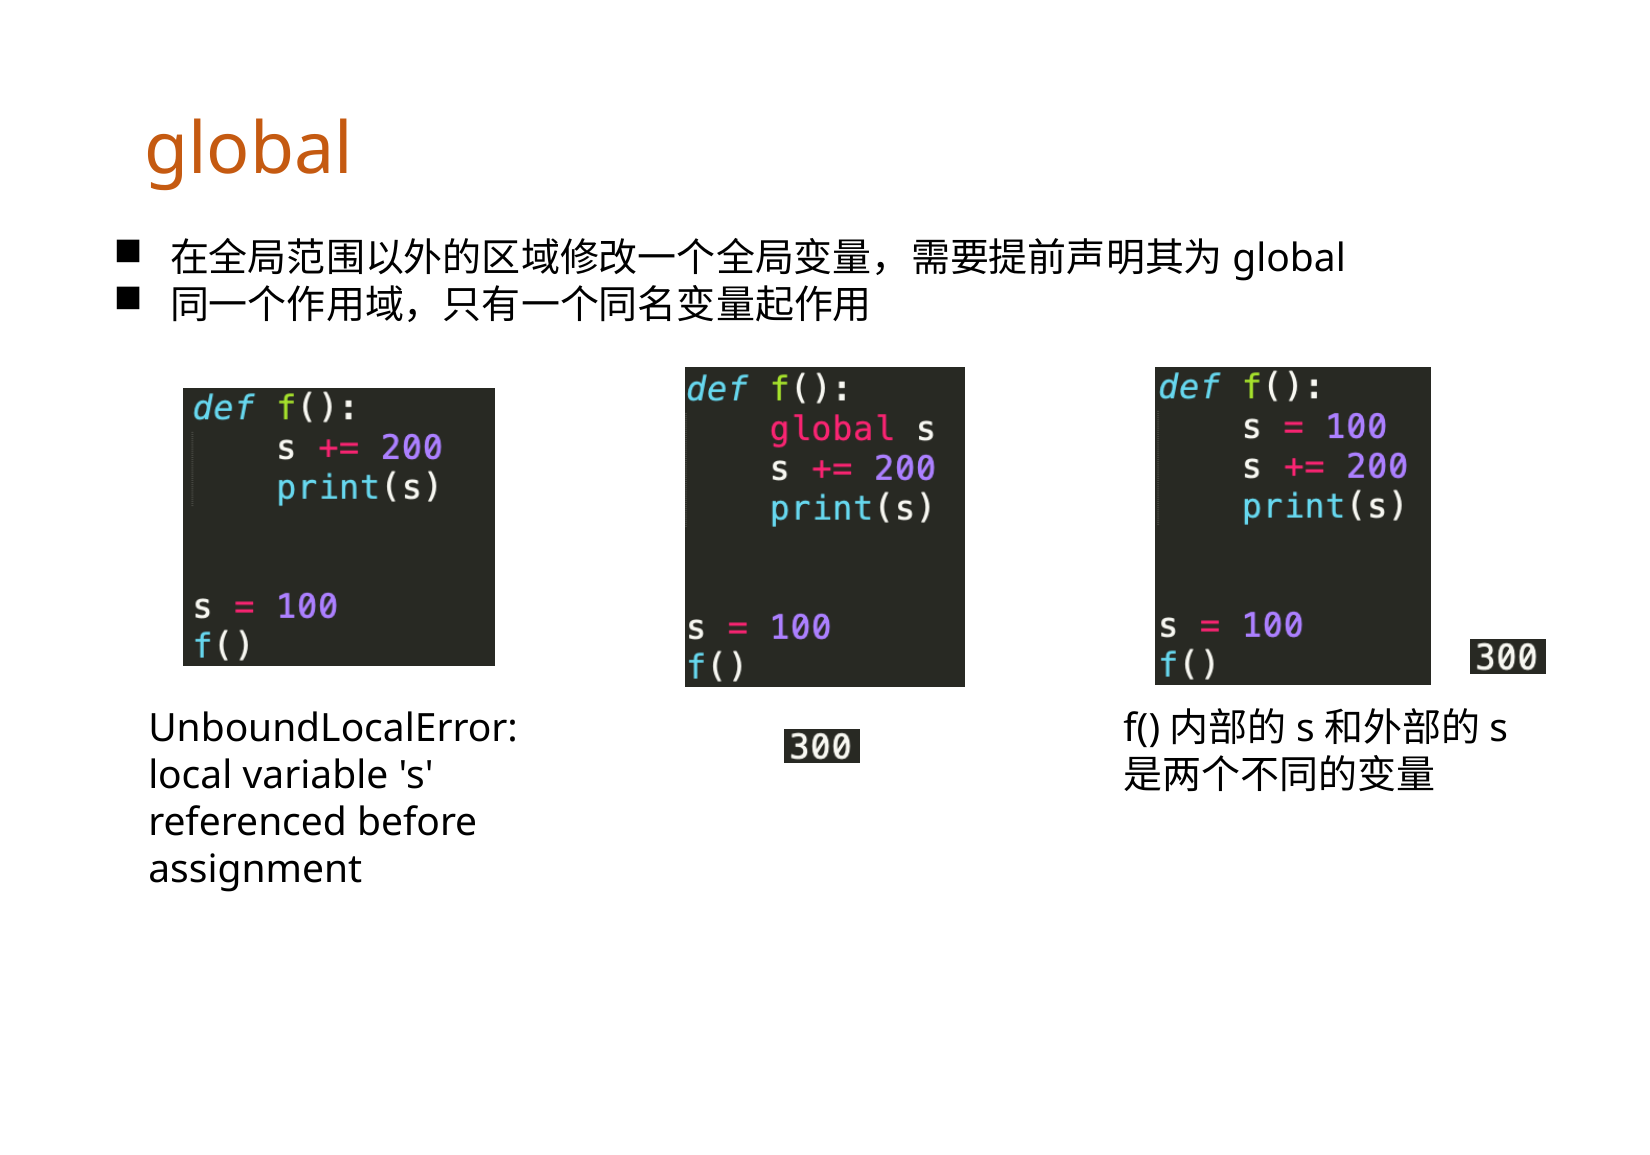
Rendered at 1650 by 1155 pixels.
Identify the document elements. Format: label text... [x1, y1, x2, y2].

text_box 在全局范围以外的区域修改一个全局变量，需要提前声明其为global 同一个作用域，只有一个同名变量起作用 [98, 225, 1546, 334]
picture [784, 729, 860, 763]
picture [183, 388, 495, 666]
text_box f()内部的s和外部的s是两个不同的变量 [1108, 695, 1558, 804]
picture [1155, 367, 1431, 685]
text_box UnboundLocalError: local variable 's' referenced before assignment [133, 695, 583, 898]
picture [1470, 639, 1546, 674]
text_box global [129, 94, 369, 196]
picture [685, 367, 965, 687]
